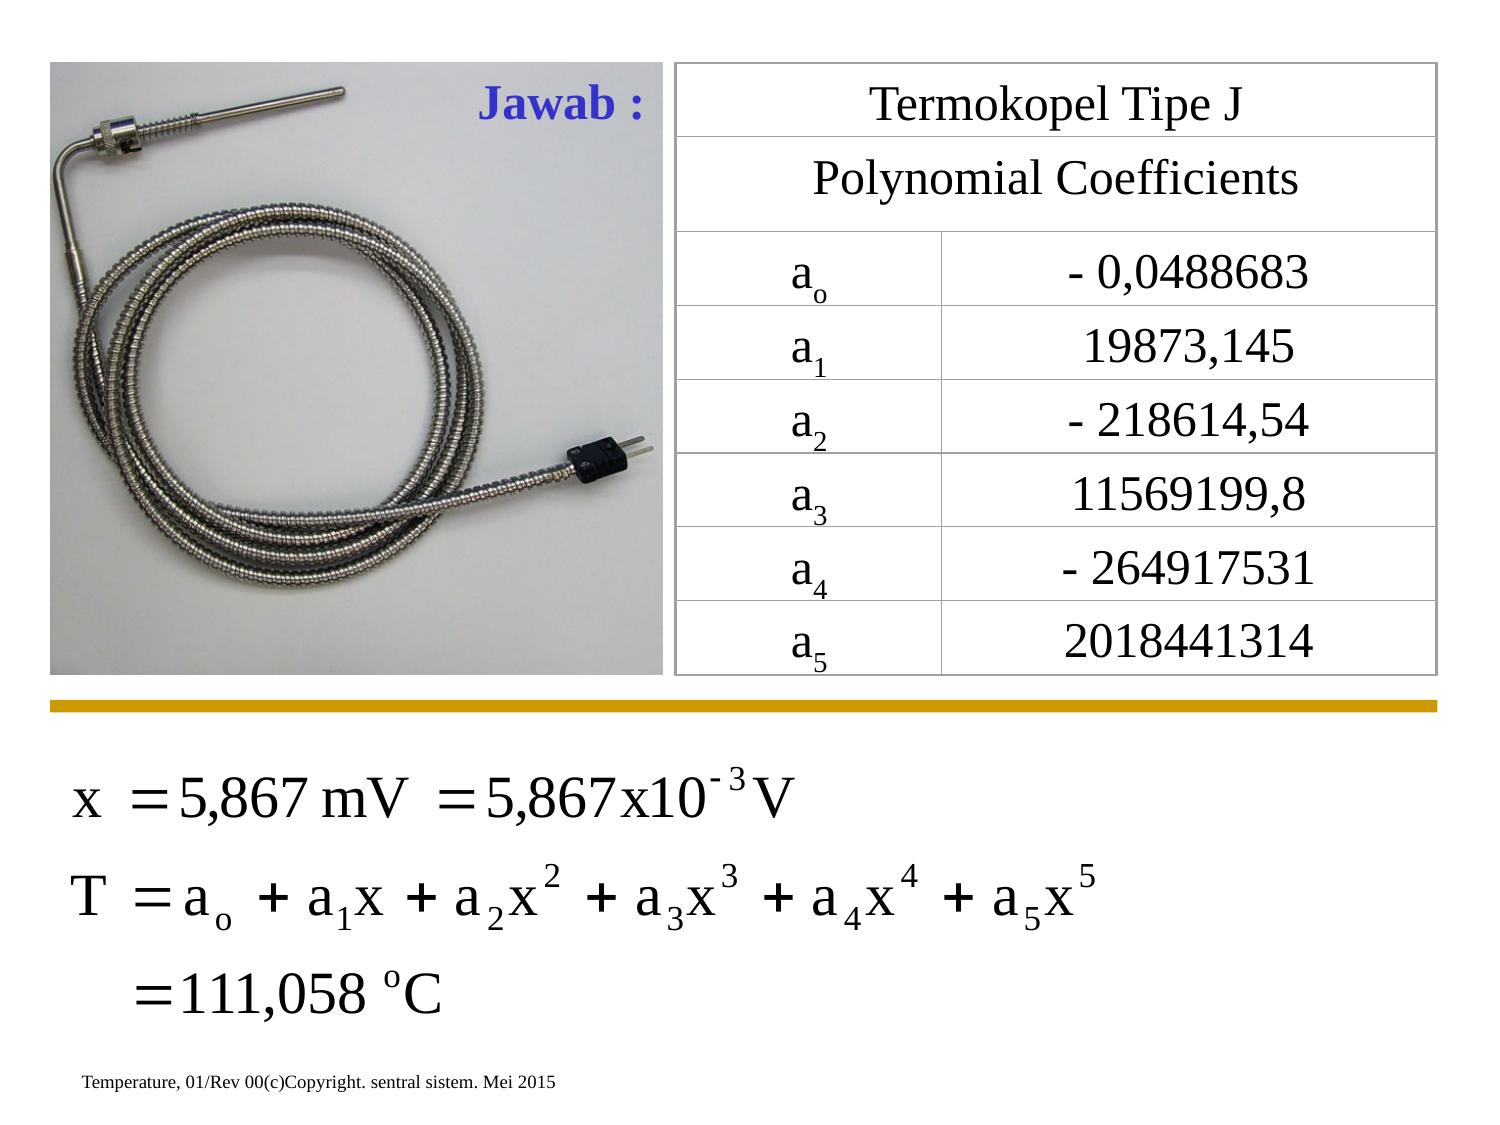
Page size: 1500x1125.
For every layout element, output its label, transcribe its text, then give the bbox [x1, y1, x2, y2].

text_box Jawab : [663, 62, 672, 138]
footer Temperature, 01/Rev 00(c)Copyright. sentral sistem. Mei 2015 [37, 1062, 601, 1125]
picture [49, 62, 663, 676]
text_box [62, 749, 1113, 1040]
text_box [48, 698, 1440, 714]
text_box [674, 62, 1438, 676]
